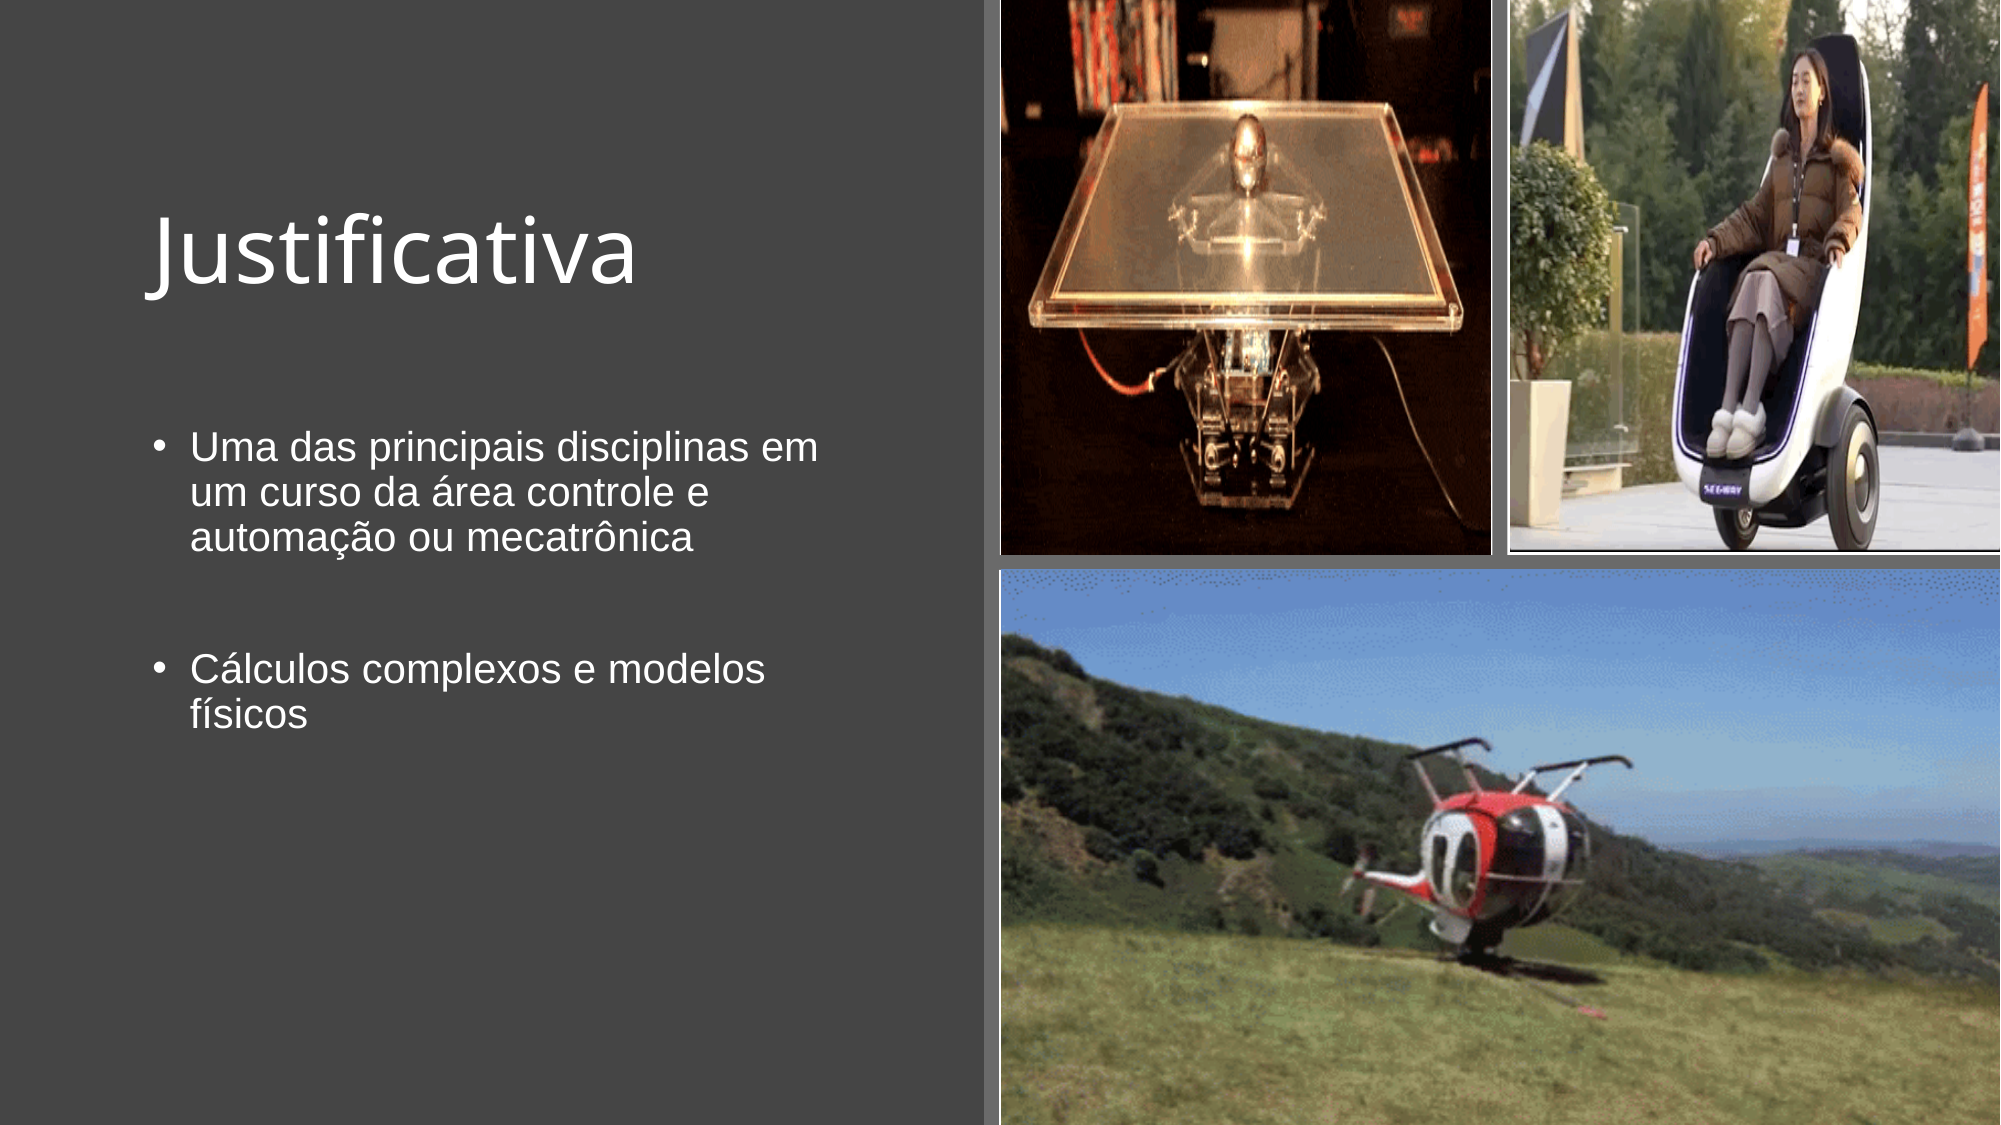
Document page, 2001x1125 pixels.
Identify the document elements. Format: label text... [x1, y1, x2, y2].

picture [1001, 569, 2000, 1125]
text_box [1506, 0, 2000, 556]
picture [1001, 0, 1491, 555]
list Uma das principais disciplinas em um curso da área controle e automação ou mecatrônica Cálculos complexos e modelos físicos [137, 418, 892, 1014]
picture [1510, 0, 2000, 553]
title Justificativa [137, 118, 892, 389]
text_box [983, 0, 2000, 1125]
